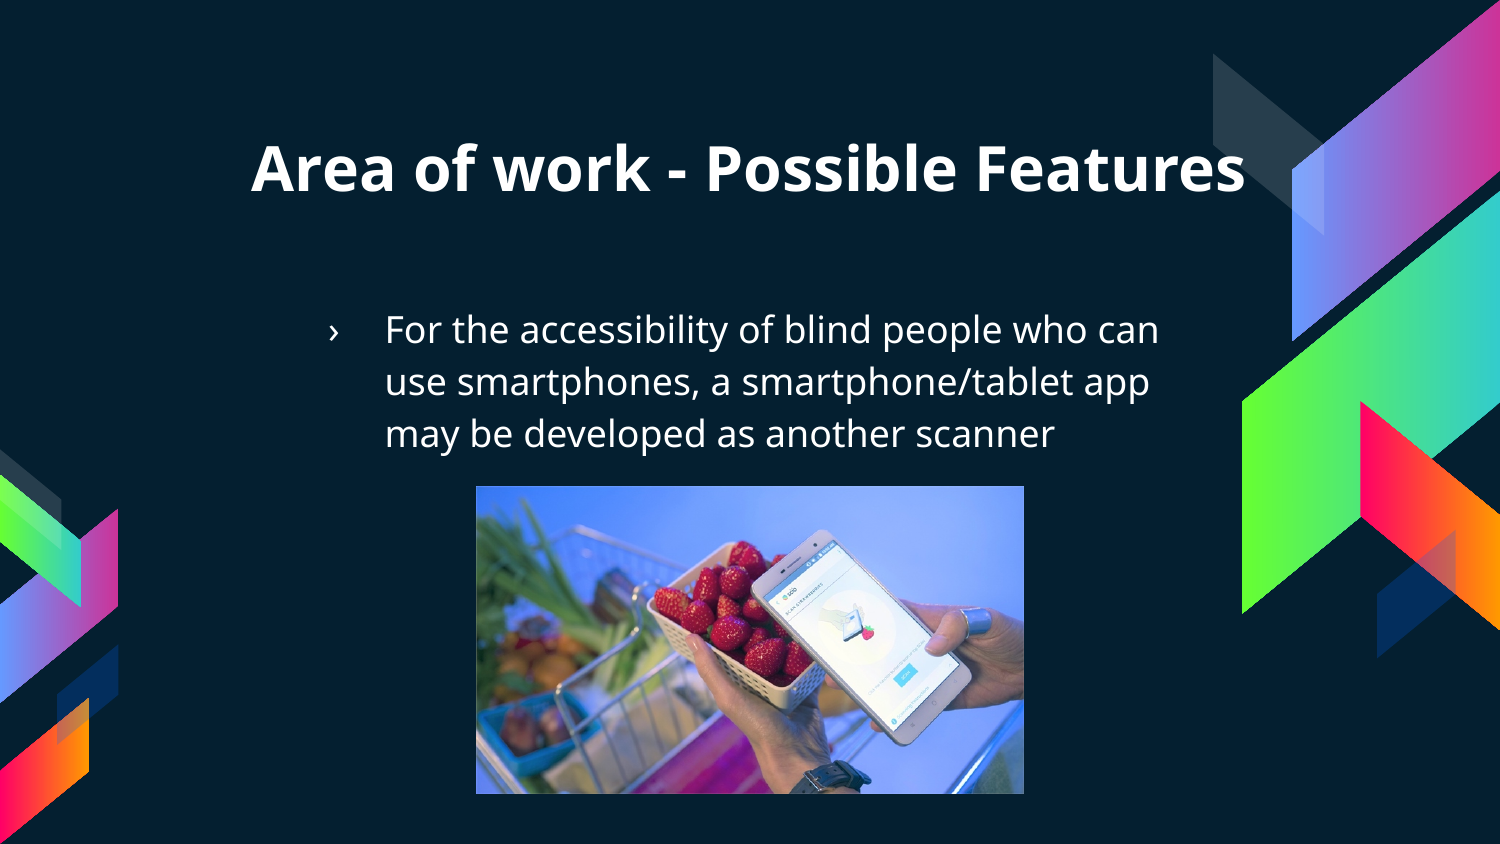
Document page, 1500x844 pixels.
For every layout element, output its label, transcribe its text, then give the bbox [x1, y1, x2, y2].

title Area of work - Possible Features [196, 114, 1304, 219]
picture [476, 485, 1024, 794]
list For the accessibility of blind people who can use smartphones, a smartphone/tablet app may be developed as another scanner [294, 284, 1206, 487]
